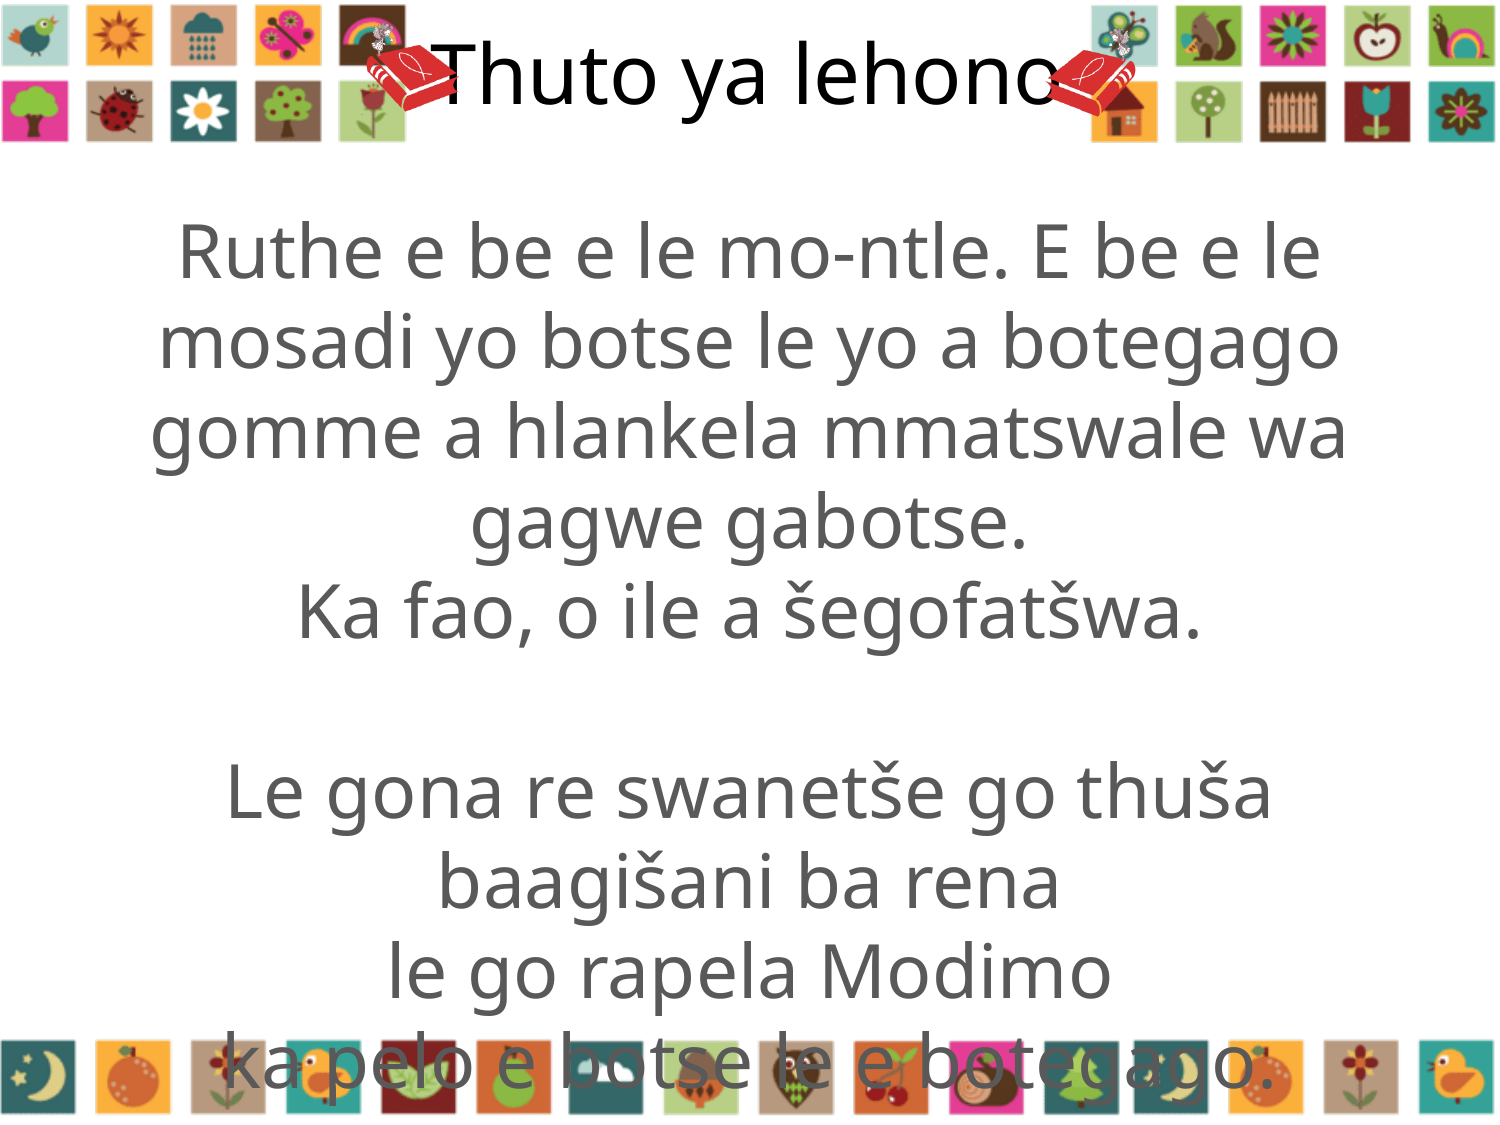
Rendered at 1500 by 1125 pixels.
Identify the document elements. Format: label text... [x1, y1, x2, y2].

picture [1014, 3, 1500, 150]
text_box Ruthe e be e le mo-ntle. E be e le mosadi yo botse le yo a botegago gomme a hlankela mmatswale wa gagwe gabotse. Ka fao, o ile a šegofatšwa. Le gona re swanetše go thuša baagišani ba rena le go rapela Modimo ka pelo e botse le e botegago. [76, 196, 1424, 1027]
picture [0, 3, 491, 150]
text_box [0, 1028, 1500, 1118]
text_box Thuto ya lehono [425, 13, 1077, 129]
